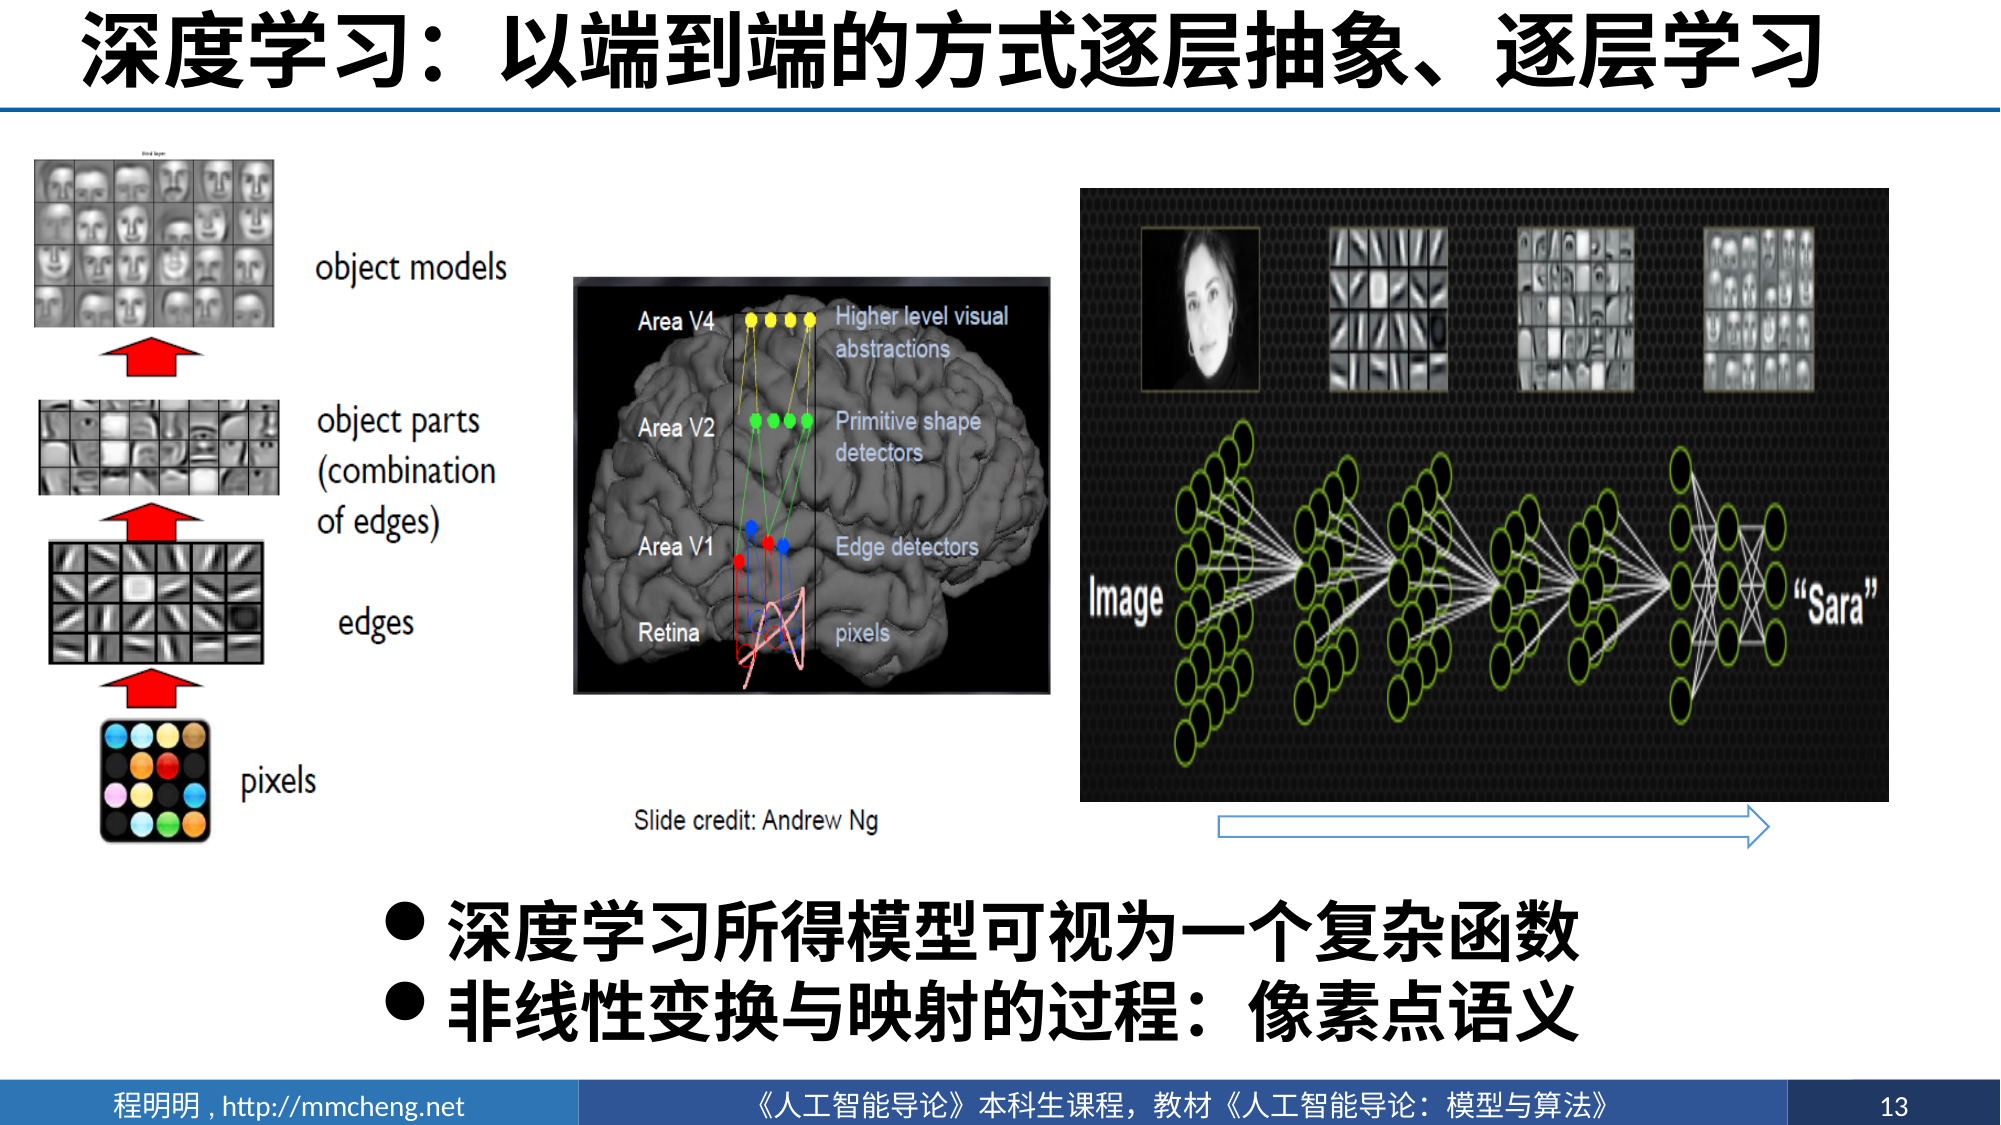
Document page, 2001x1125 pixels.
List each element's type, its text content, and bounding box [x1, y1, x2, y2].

text_box 深度学习：以端到端的方式逐层抽象、逐层学习 [64, 0, 2000, 110]
picture [0, 146, 1889, 845]
text_box [1217, 803, 1771, 850]
